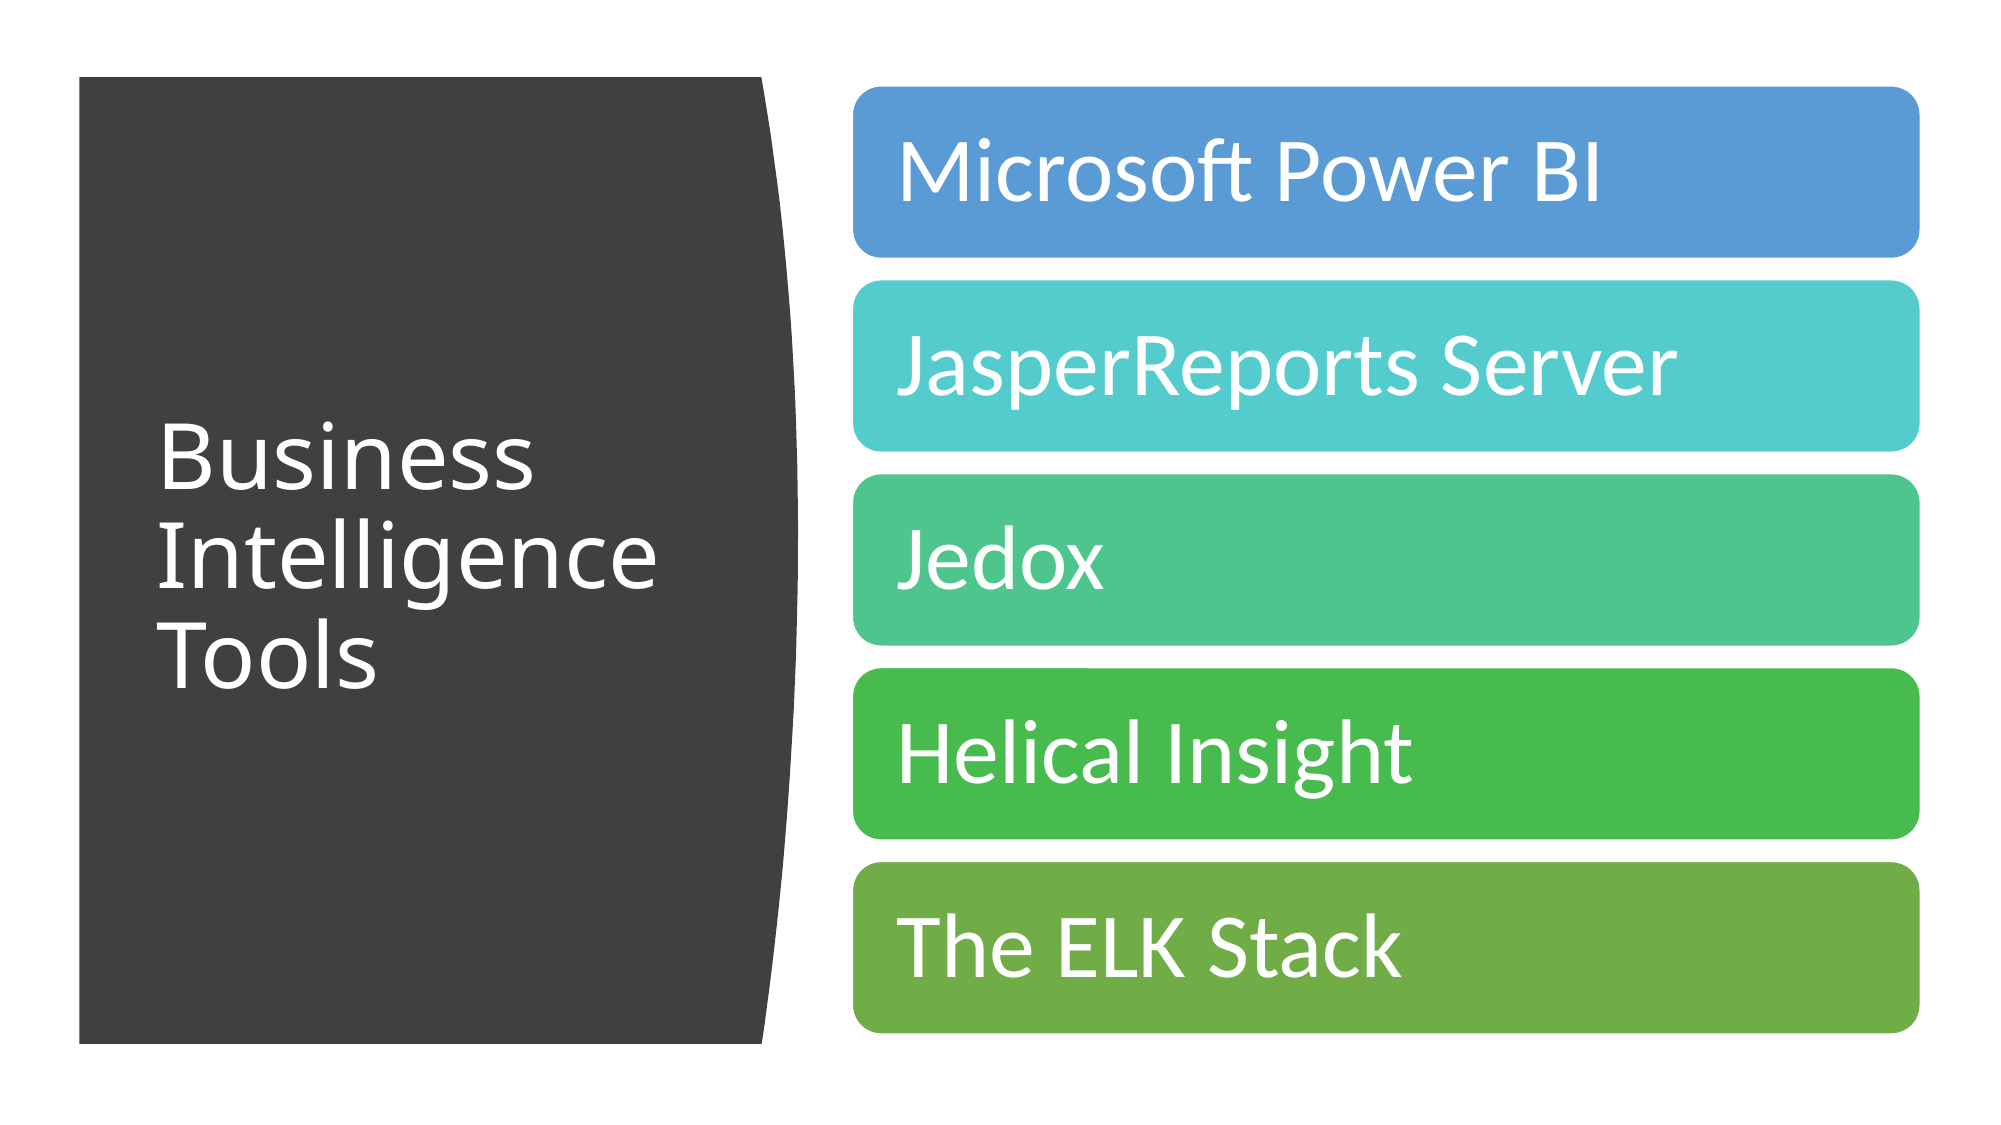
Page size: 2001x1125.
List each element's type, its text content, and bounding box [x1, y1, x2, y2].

title Business Intelligence Tools [141, 166, 702, 953]
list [852, 77, 1921, 1043]
text_box [78, 76, 800, 1045]
